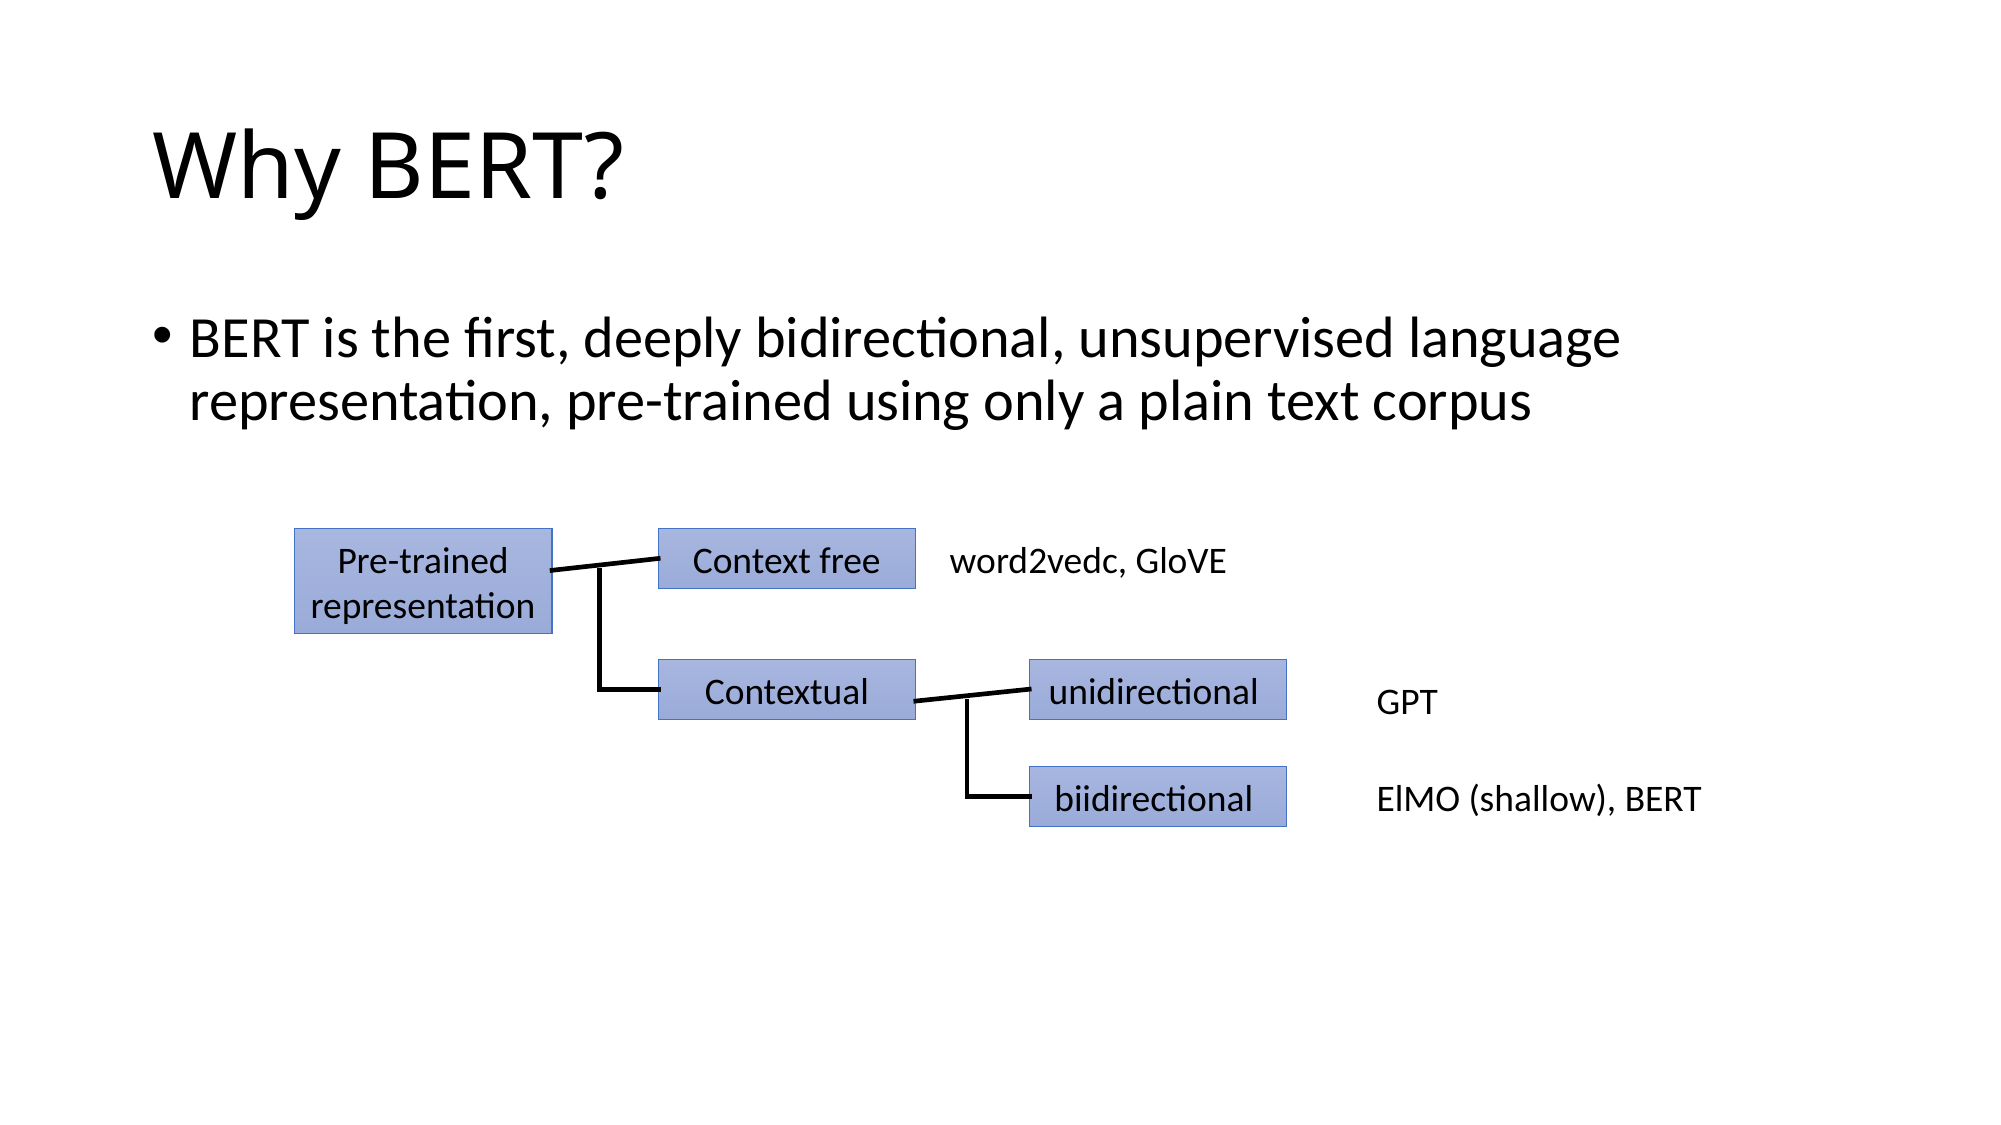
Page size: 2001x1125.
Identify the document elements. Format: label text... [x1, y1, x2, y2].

list BERT is the first, deeply bidirectional, unsupervised language representation, pre-trained using only a plain text corpus [137, 299, 1863, 474]
title Why BERT? [137, 59, 1863, 278]
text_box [294, 528, 1739, 850]
